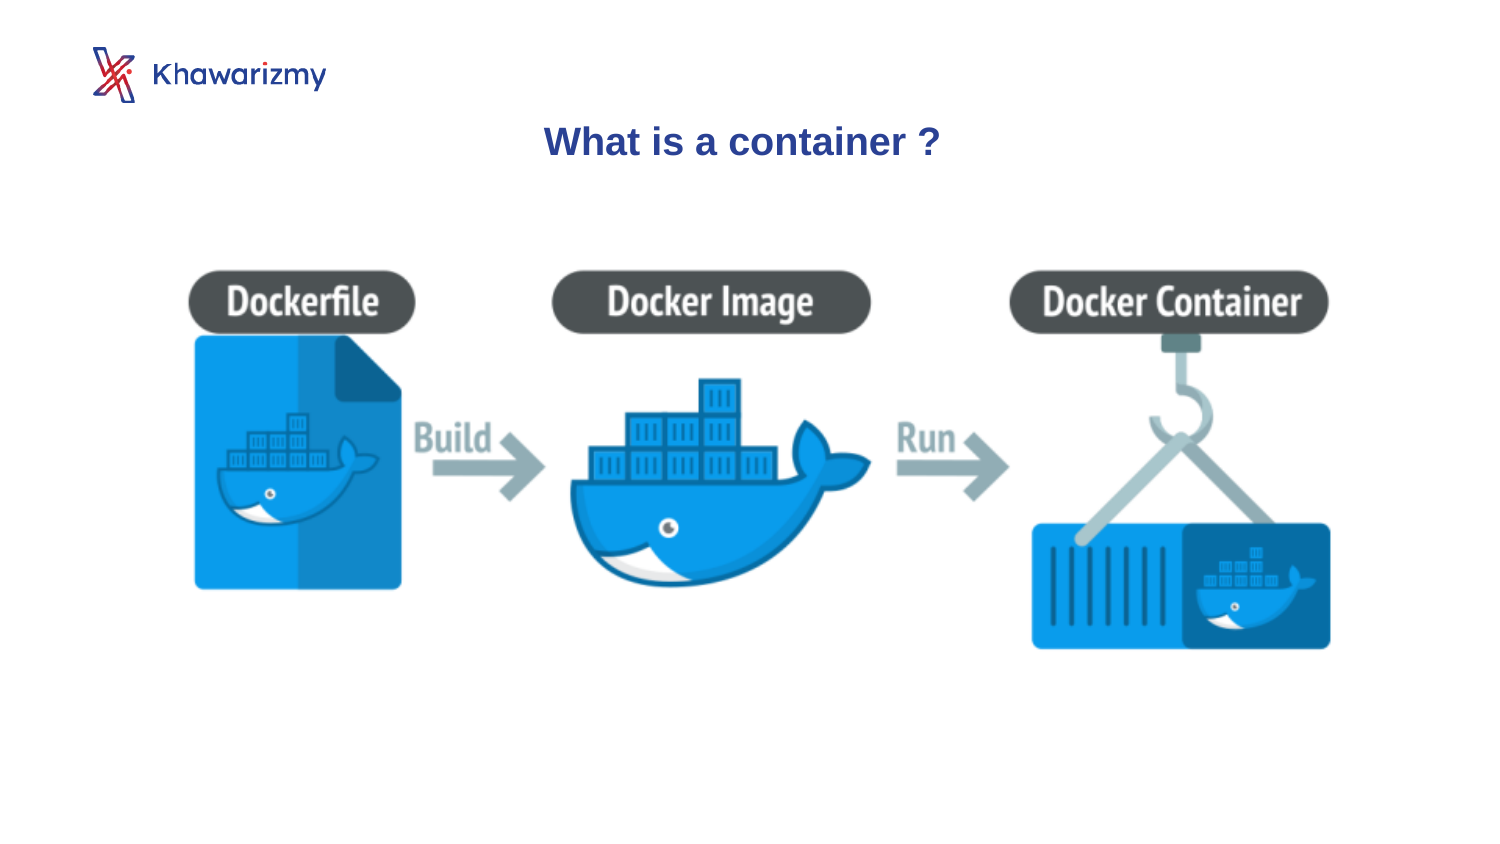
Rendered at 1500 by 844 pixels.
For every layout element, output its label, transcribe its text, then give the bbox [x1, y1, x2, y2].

text_box What is a container ? [528, 100, 1347, 179]
picture [174, 256, 1351, 662]
picture [93, 47, 326, 103]
